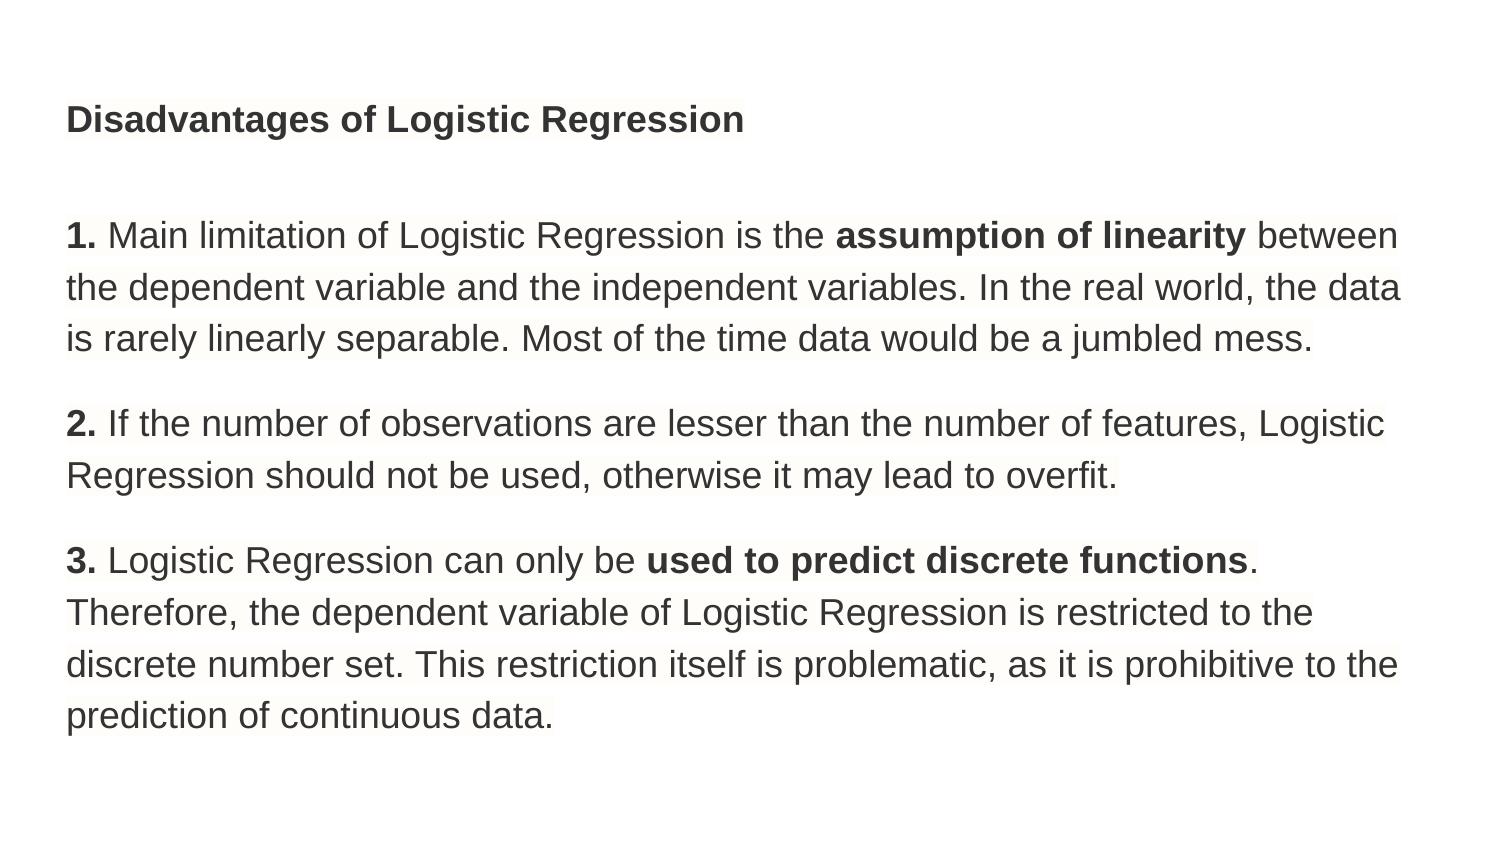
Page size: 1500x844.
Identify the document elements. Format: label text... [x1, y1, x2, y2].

list 1. Main limitation of Logistic Regression is the assumption of linearity between the dependent variable and the independent variables. In the real world, the data is rarely linearly separable. Most of the time data would be a jumbled mess. 2. If the number of observations are lesser than the number of features, Logistic Regression should not be used, otherwise it may lead to overfit. 3. Logistic Regression can only be used to predict discrete functions. Therefore, the dependent variable of Logistic Regression is restricted to the discrete number set. This restriction itself is problematic, as it is prohibitive to the prediction of continuous data. [51, 189, 1449, 750]
title Disadvantages of Logistic Regression [51, 72, 1449, 167]
